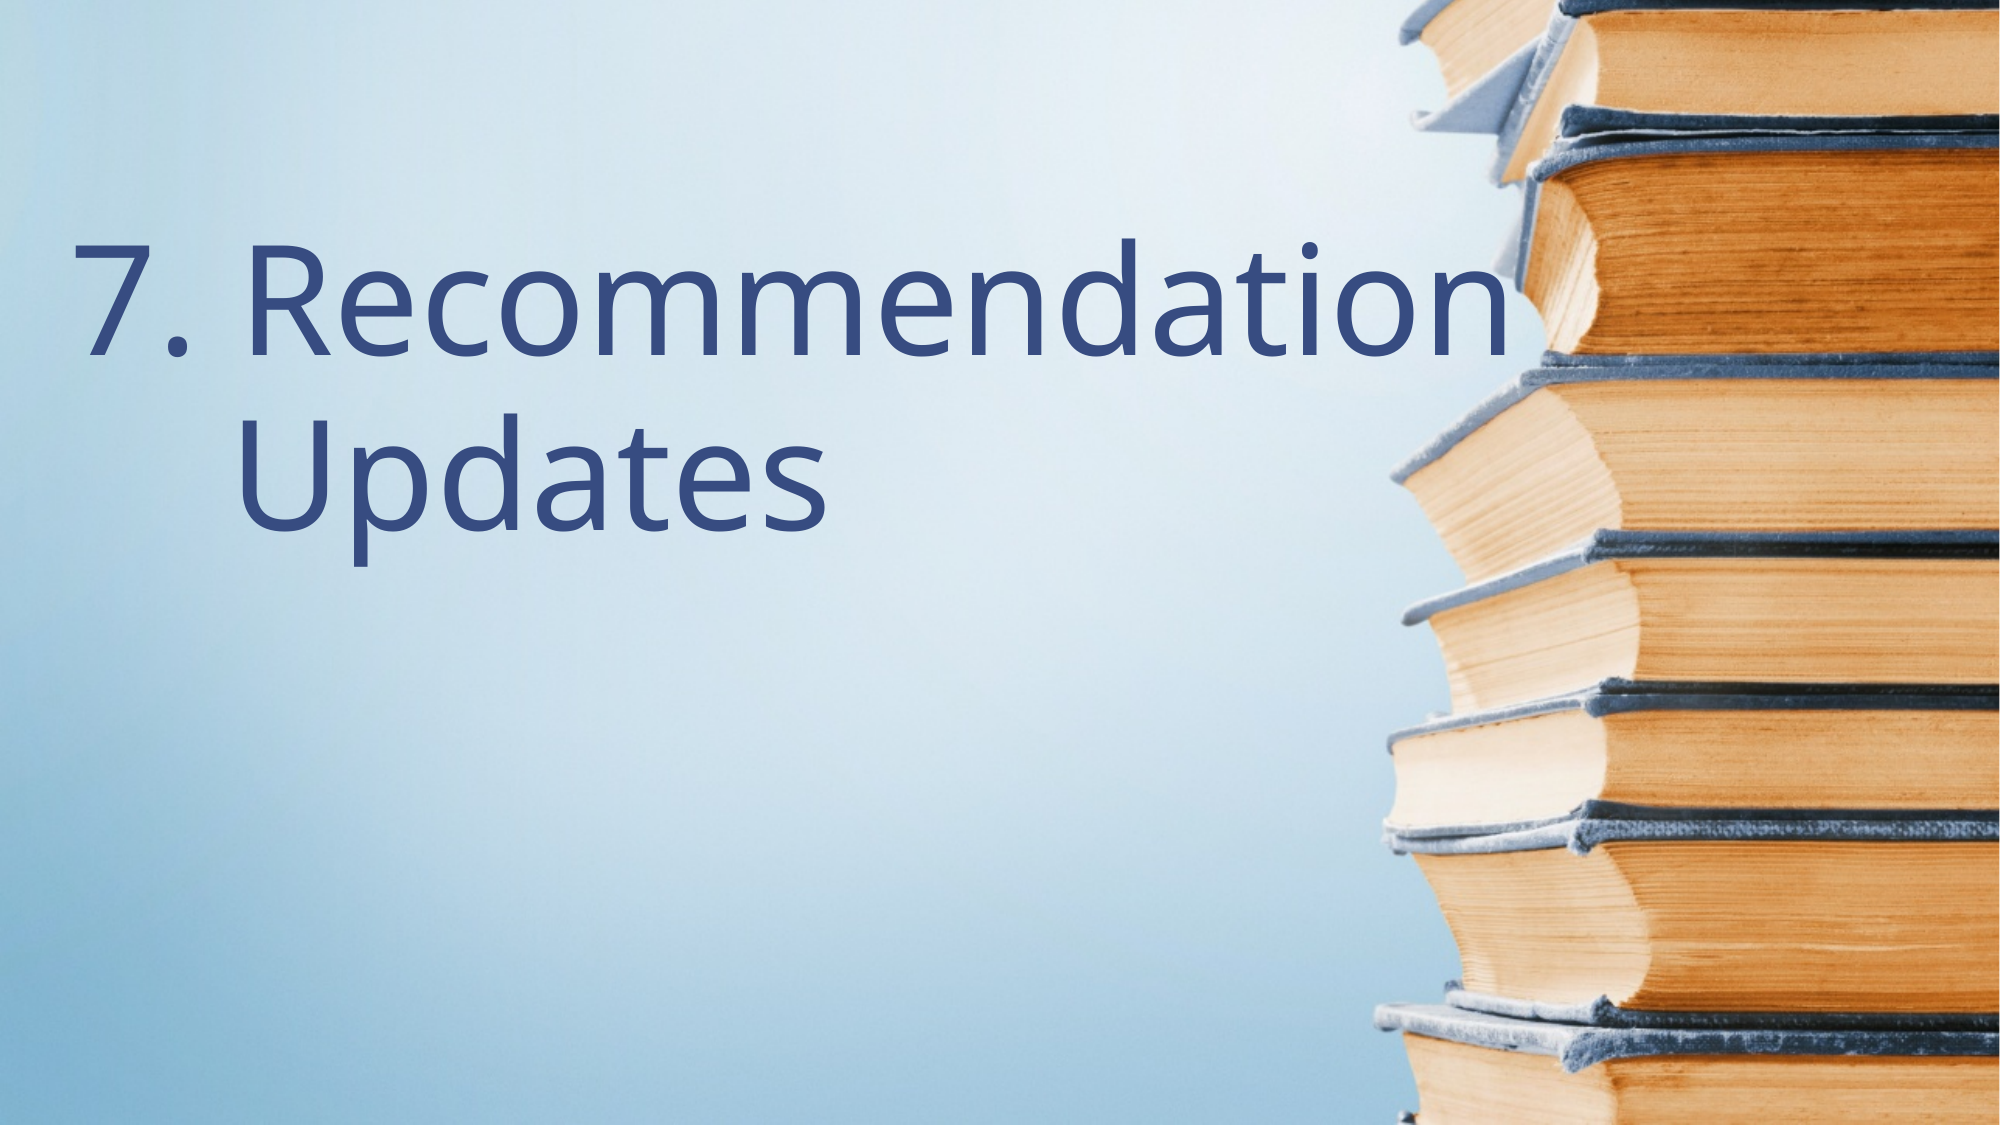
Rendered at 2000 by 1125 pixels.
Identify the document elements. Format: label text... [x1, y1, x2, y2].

picture [0, 0, 2000, 1125]
text_box 7. Recommendation Updates [49, 162, 1600, 575]
